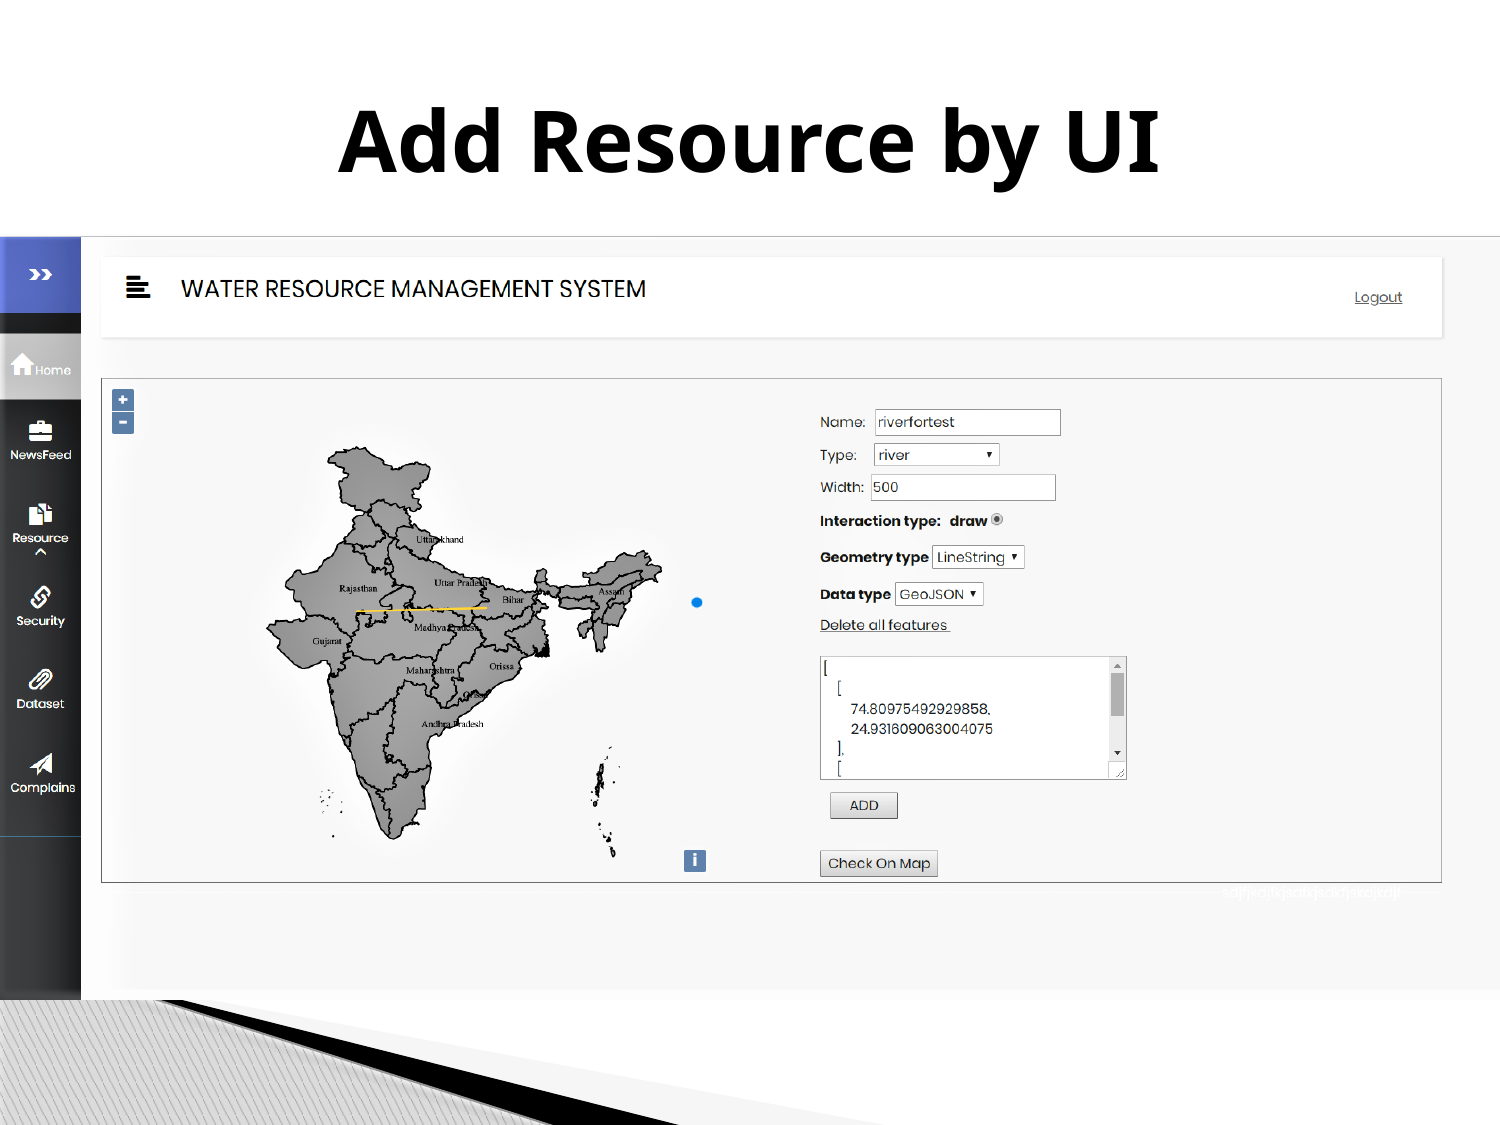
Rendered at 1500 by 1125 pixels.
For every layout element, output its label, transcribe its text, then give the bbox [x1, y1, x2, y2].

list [0, 234, 1500, 1001]
title Add Resource by UI [75, 45, 1425, 233]
